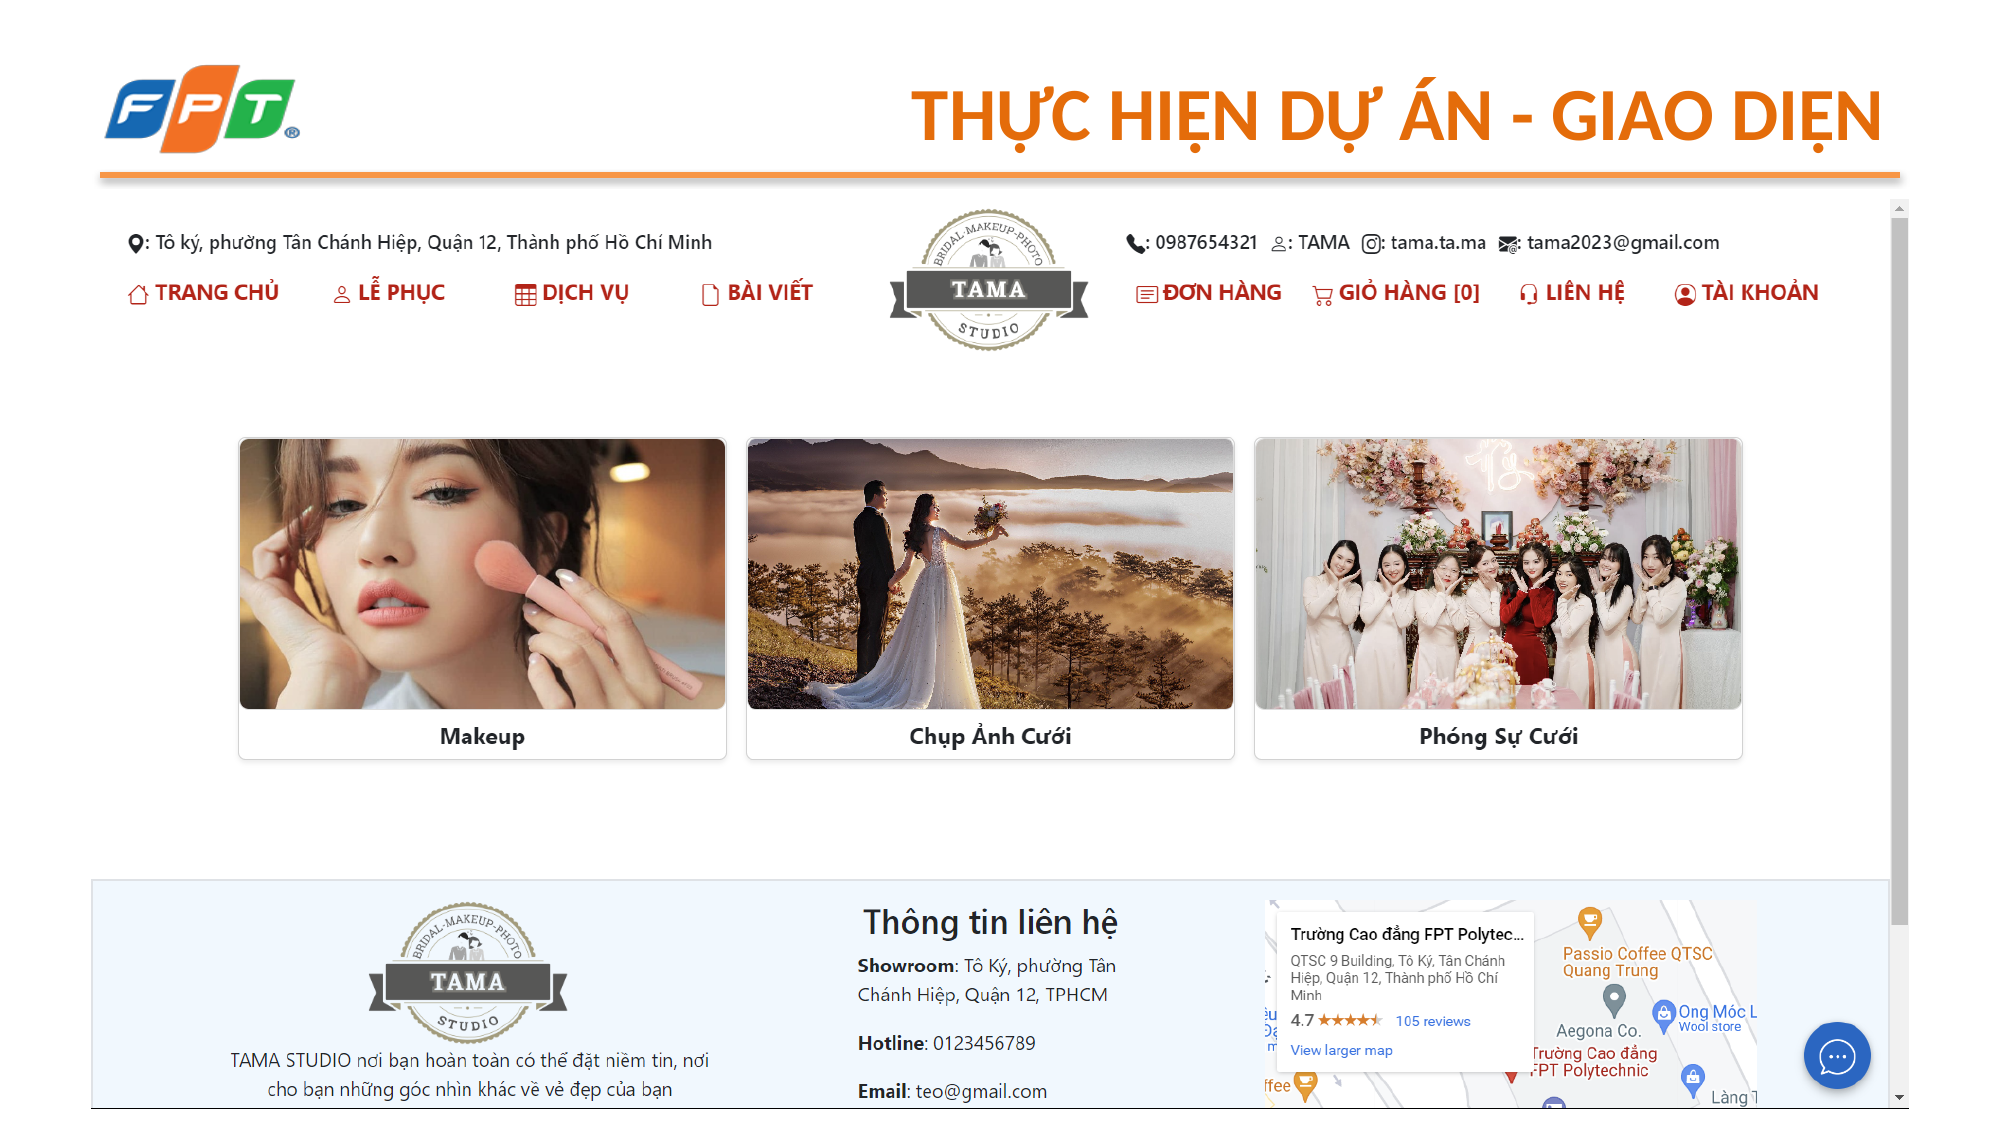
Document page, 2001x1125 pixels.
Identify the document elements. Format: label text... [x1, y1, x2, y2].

title Thực Hiện Dự Án - Giao Diện [349, 24, 1901, 163]
picture [90, 199, 1910, 1110]
picture [66, 62, 334, 157]
